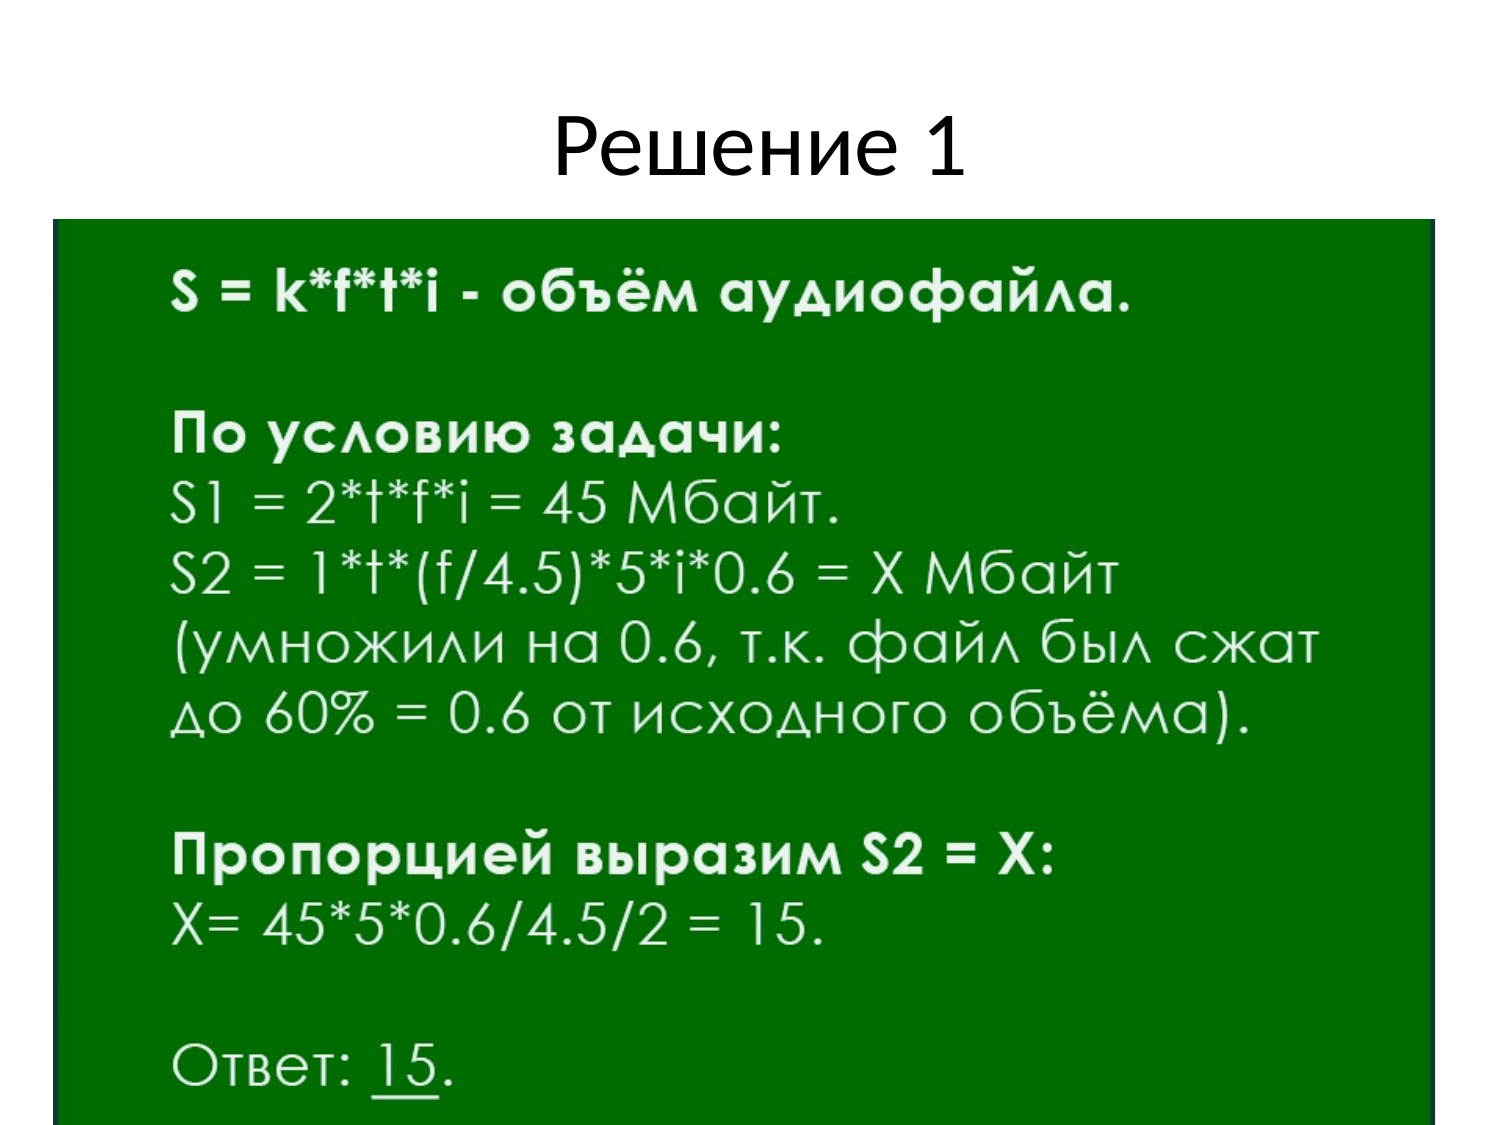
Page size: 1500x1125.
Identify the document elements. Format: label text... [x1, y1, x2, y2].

picture [52, 219, 1436, 1125]
title Решение 1 [75, 45, 1425, 218]
